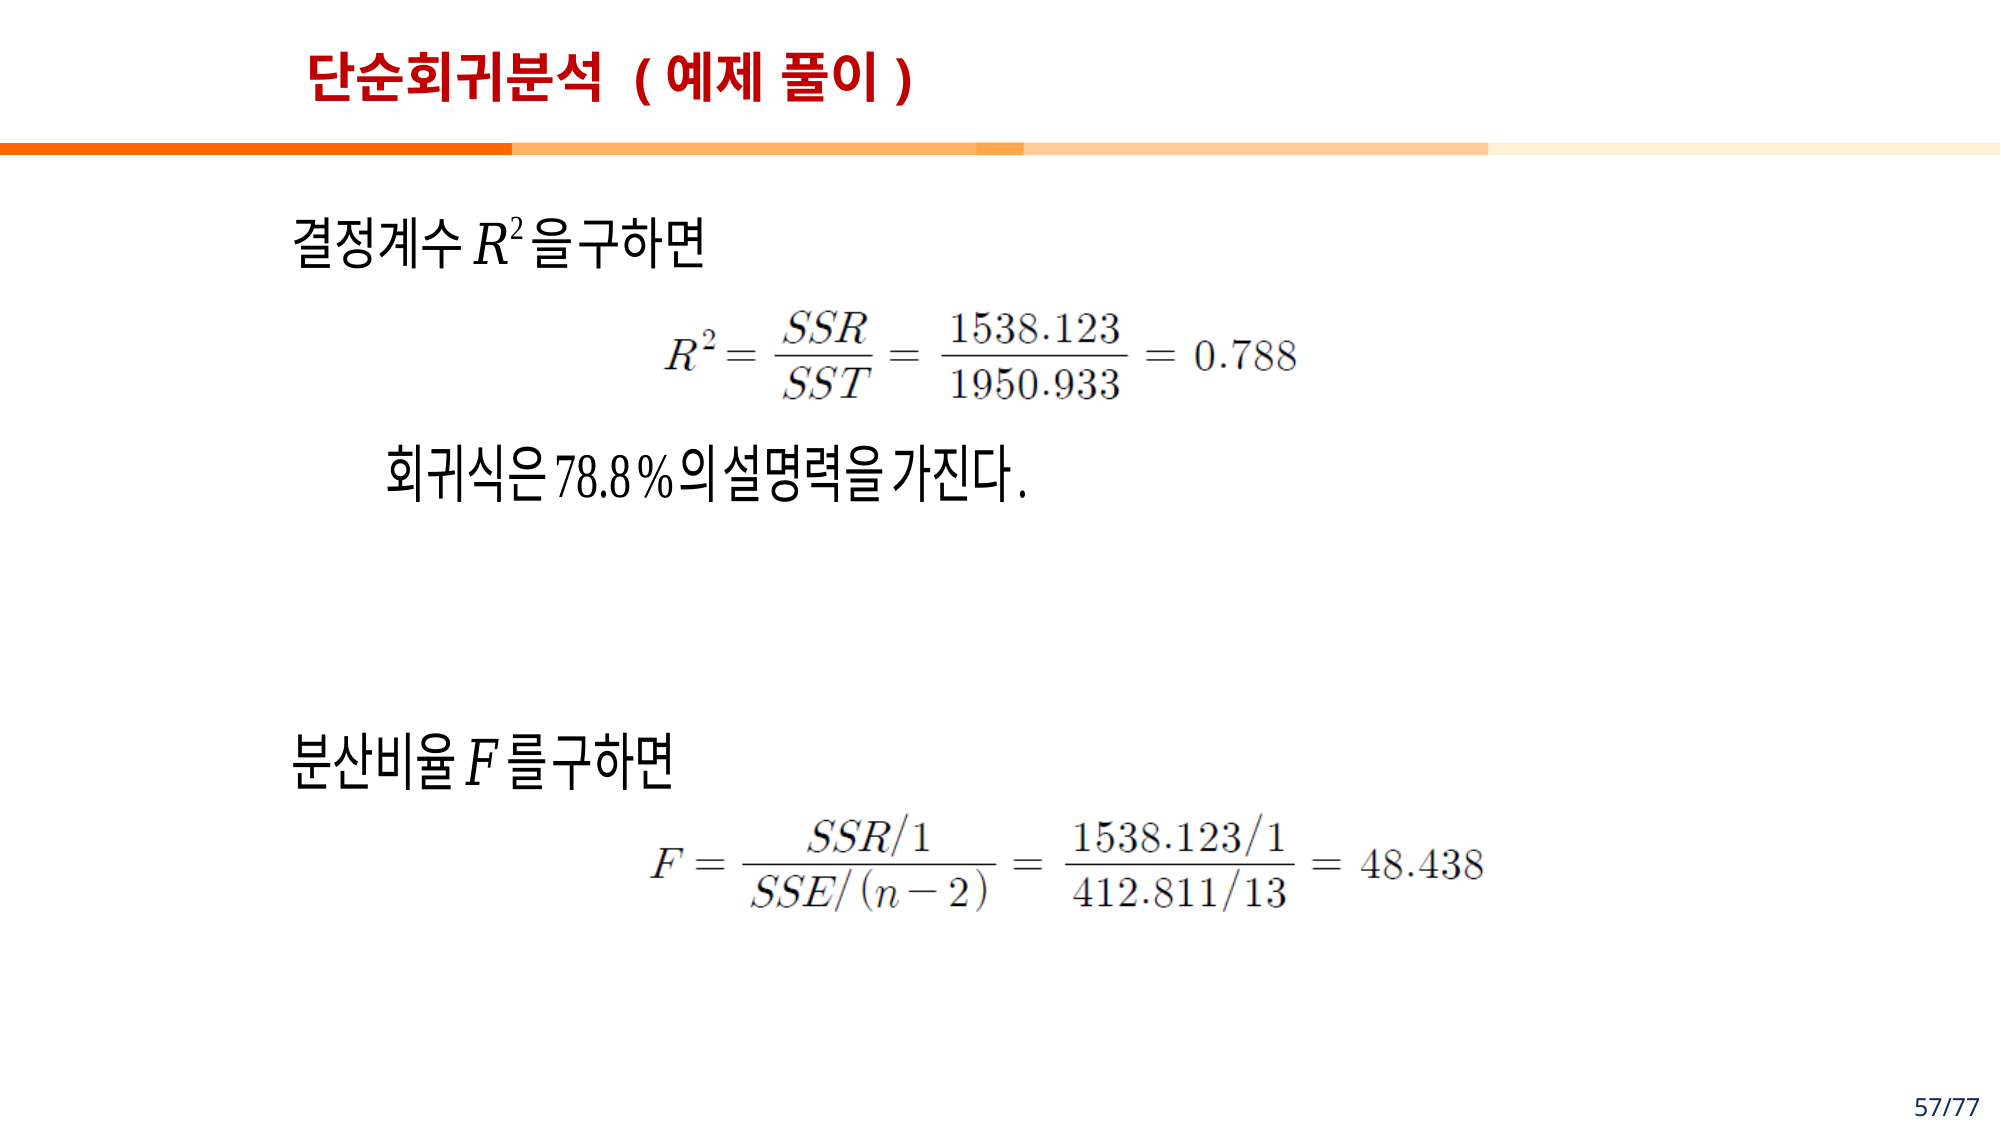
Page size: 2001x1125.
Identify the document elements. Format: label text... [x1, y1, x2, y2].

picture [649, 296, 1320, 408]
title 단순회귀분석 (예제 풀이) [291, 31, 1532, 122]
picture [516, 807, 1498, 929]
